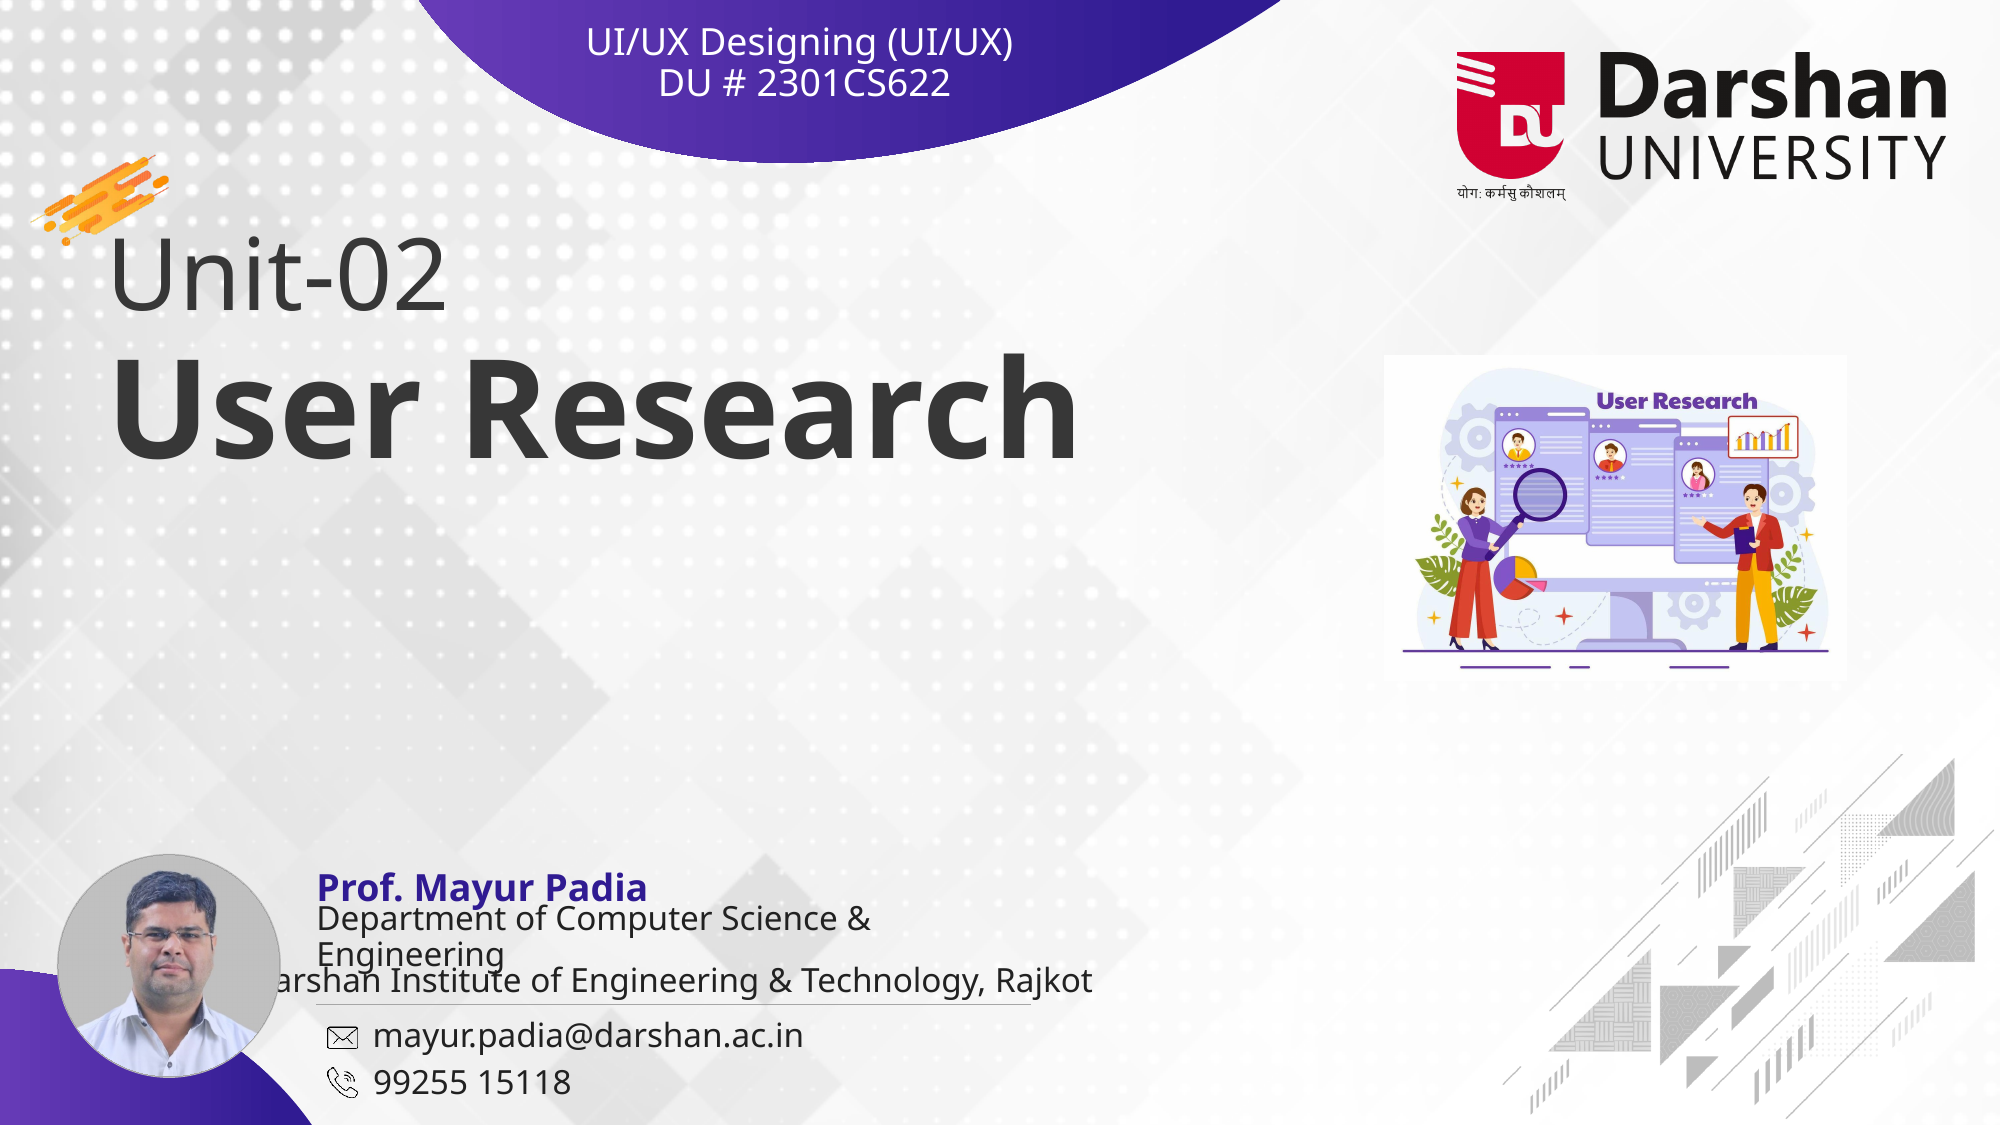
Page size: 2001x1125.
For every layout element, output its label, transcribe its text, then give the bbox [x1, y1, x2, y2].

picture [57, 854, 280, 1077]
list Prof. Mayur Padia [301, 865, 1217, 913]
title Unit-02 User Research [91, 184, 1246, 608]
picture [10, 137, 189, 265]
picture [1384, 355, 1847, 681]
list UI/UX Designing (UI/UX) DU # 2301CS622 [423, 3, 1186, 124]
list Department of Computer Science & Engineering [301, 913, 1000, 967]
picture [327, 1067, 358, 1098]
picture [1457, 52, 1946, 201]
list 99255 15118 [358, 1059, 972, 1108]
list mayur.padia@darshan.ac.in [357, 1013, 971, 1061]
picture [327, 1022, 357, 1053]
